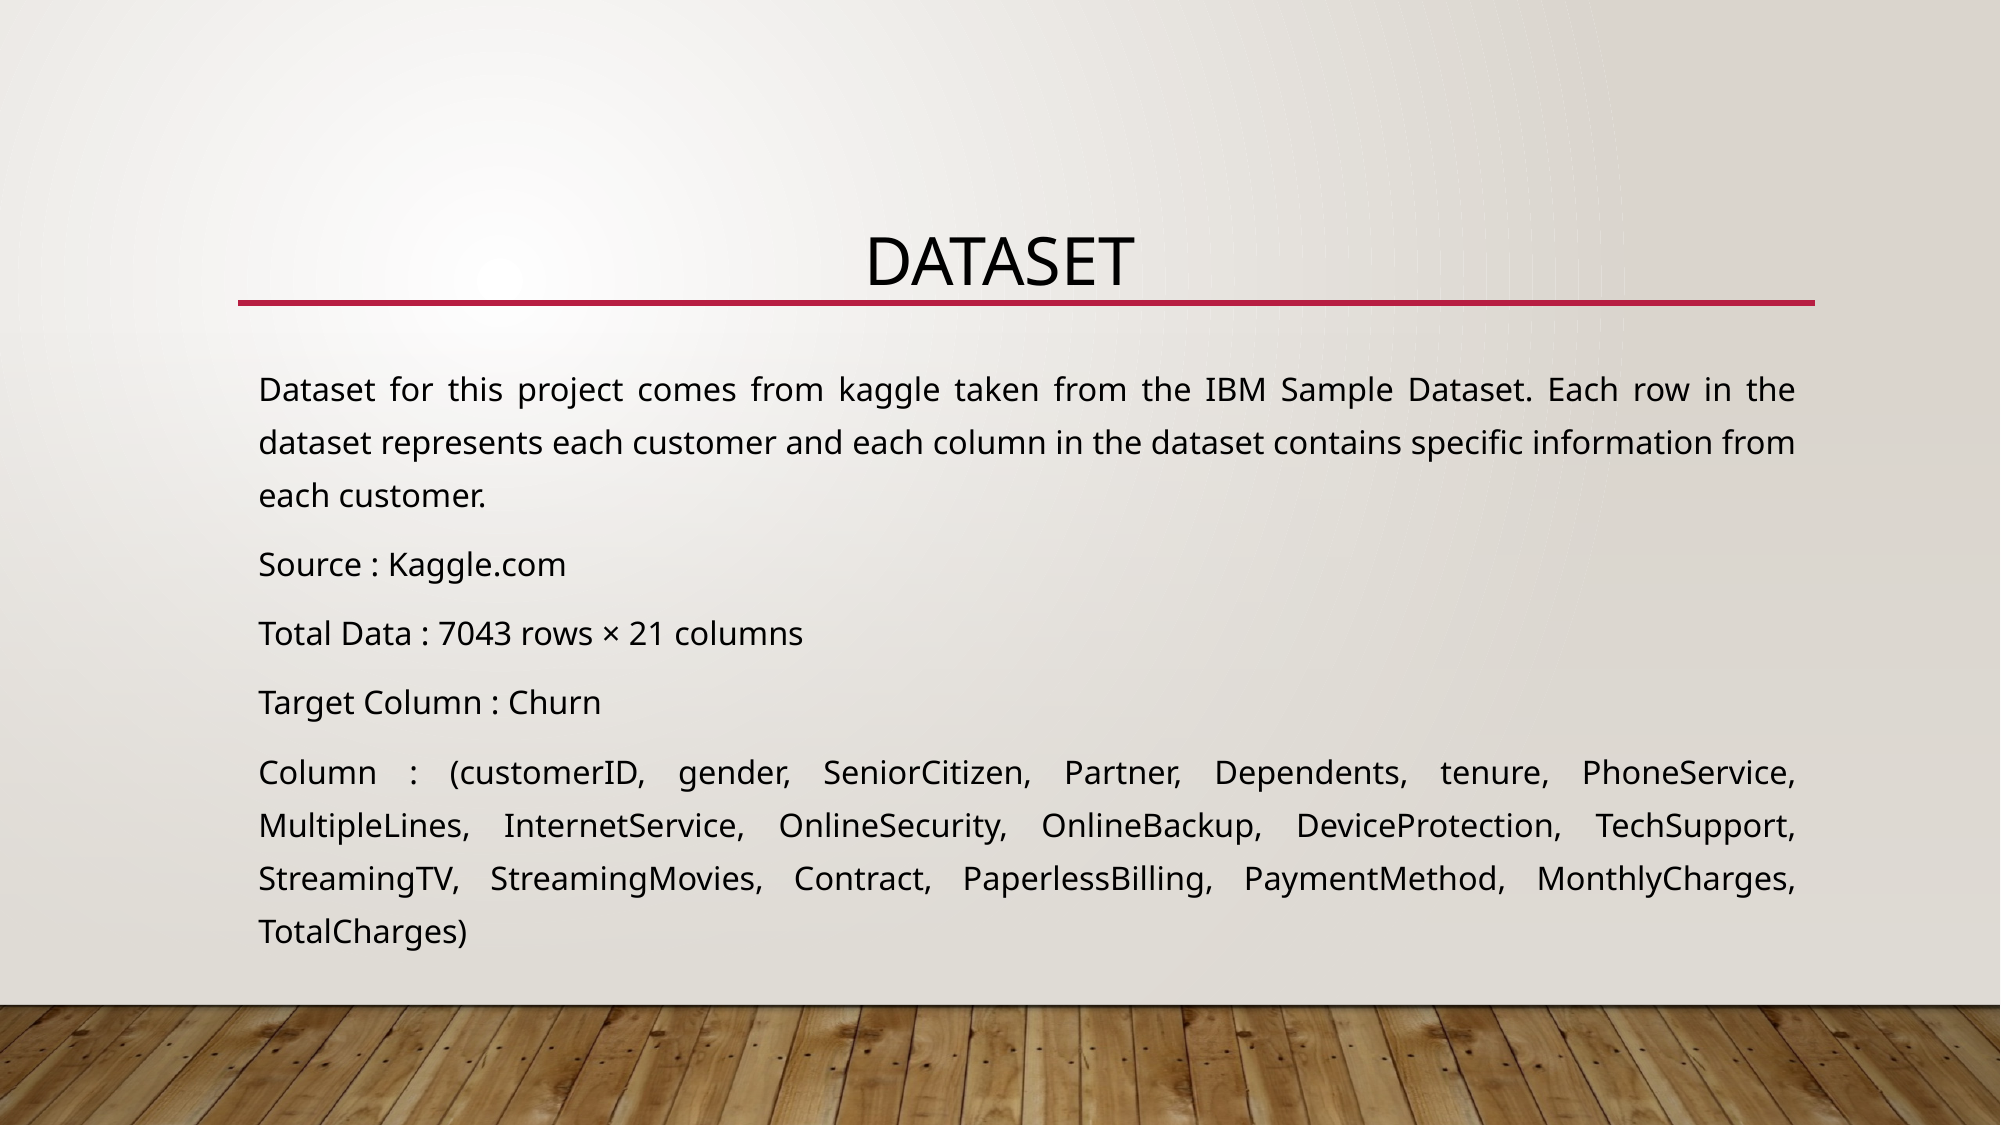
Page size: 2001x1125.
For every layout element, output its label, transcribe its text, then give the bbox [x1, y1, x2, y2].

title Dataset [333, 212, 1667, 350]
picture [0, 1005, 2000, 1125]
list Dataset for this project comes from kaggle taken from the IBM Sample Dataset. Each row in the dataset represents each customer and each column in the dataset contains specific information from each customer. Source : Kaggle.com Total Data : 7043 rows × 21 columns Target Column : Churn Column : (customerID, gender, SeniorCitizen, Partner, Dependents, tenure, PhoneService, MultipleLines, InternetService, OnlineSecurity, OnlineBackup, DeviceProtection, TechSupport, StreamingTV, StreamingMovies, Contract, PaperlessBilling, PaymentMethod, MonthlyCharges, TotalCharges) [243, 350, 1814, 970]
